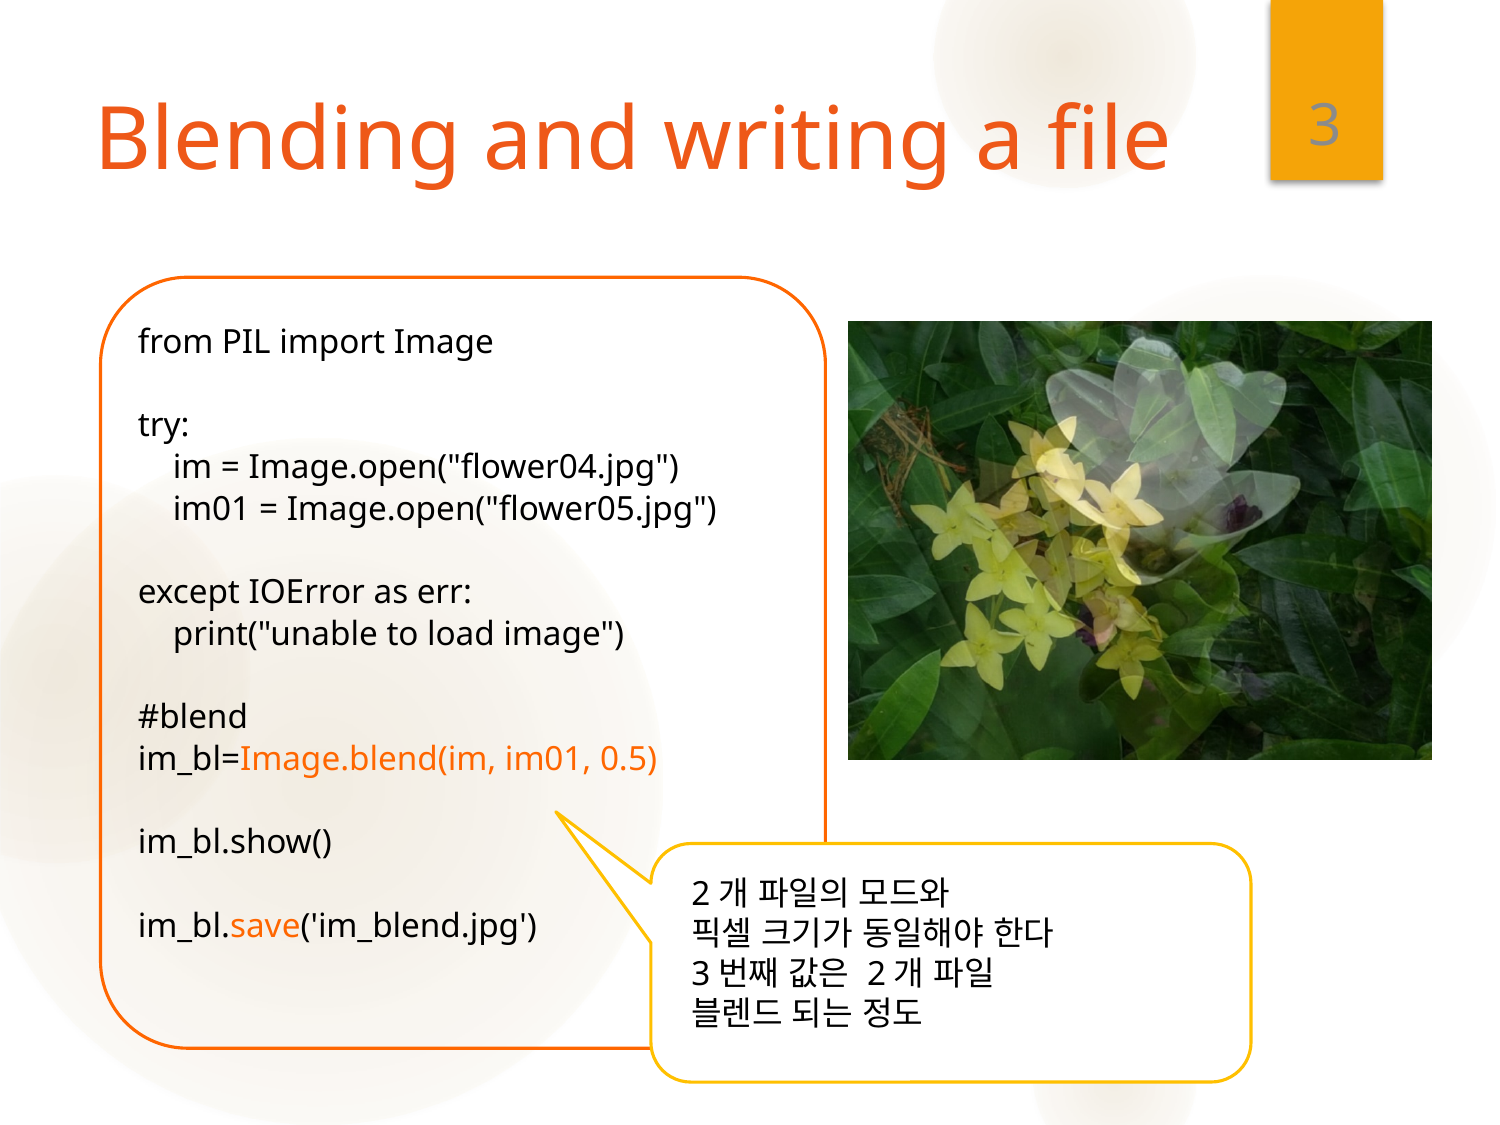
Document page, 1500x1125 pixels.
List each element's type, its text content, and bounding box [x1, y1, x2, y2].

title Blending and writing a file [79, 74, 1237, 304]
text_box 2개 파일의 모드와 픽셀 크기가 동일해야 한다 3번째 값은 2개 파일 블렌드 되는 정도 [676, 864, 1172, 1040]
text_box [554, 810, 1253, 1084]
picture [847, 321, 1433, 760]
text_box from PIL import Image try: im = Image.open("flower04.jpg") im01 = Image.open("flower05.jpg") except IOError as err: print("unable to load image") #blend im_bl=Image.blend(im, im01, 0.5) im_bl.show() im_bl.save('im_blend.jpg') [123, 311, 803, 952]
slide_number 3 [1273, 48, 1378, 175]
text_box [100, 277, 826, 1049]
